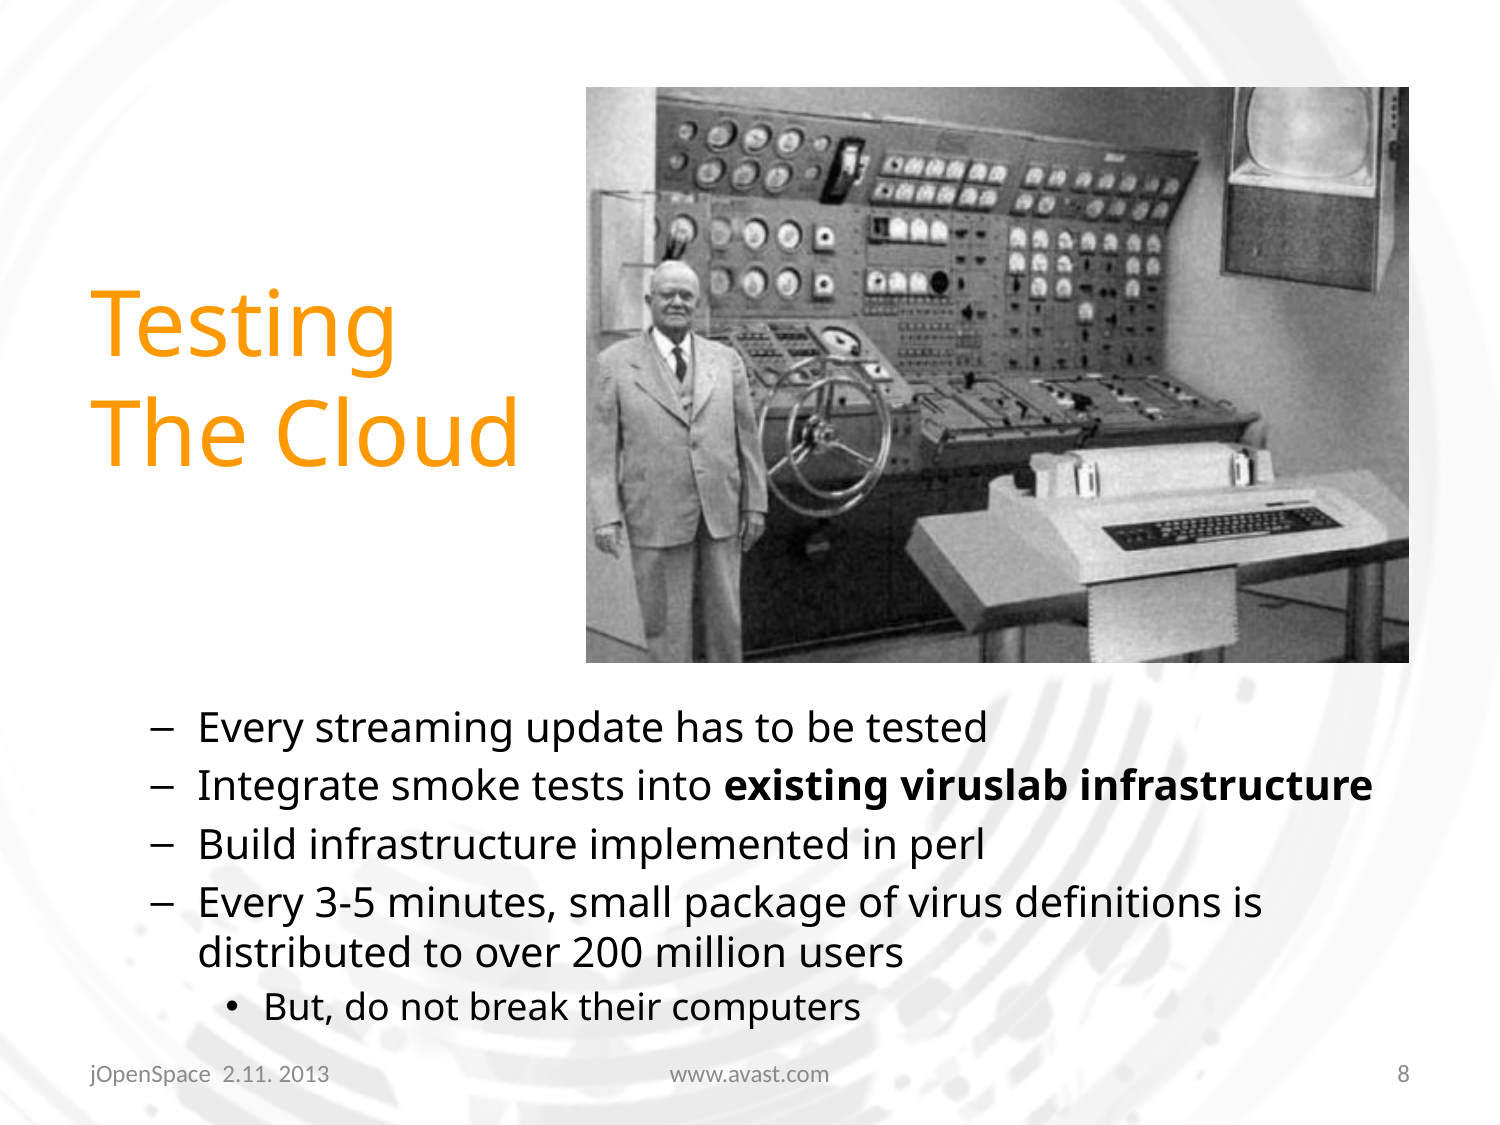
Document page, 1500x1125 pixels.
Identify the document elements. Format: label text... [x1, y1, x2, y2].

picture [0, 0, 1500, 1125]
title Testing The Cloud [75, 166, 542, 584]
slide_number 8 [1074, 1042, 1425, 1103]
slide_number jOpenSpace 2.11. 2013 [75, 1042, 425, 1103]
footer www.avast.com [512, 1042, 988, 1103]
list Every streaming update has to be tested Integrate smoke tests into existing viruslab infrastructure Build infrastructure implemented in perl Every 3-5 minutes, small package of virus definitions is distributed to over 200 million users But, do not break their computers [60, 624, 1411, 1068]
